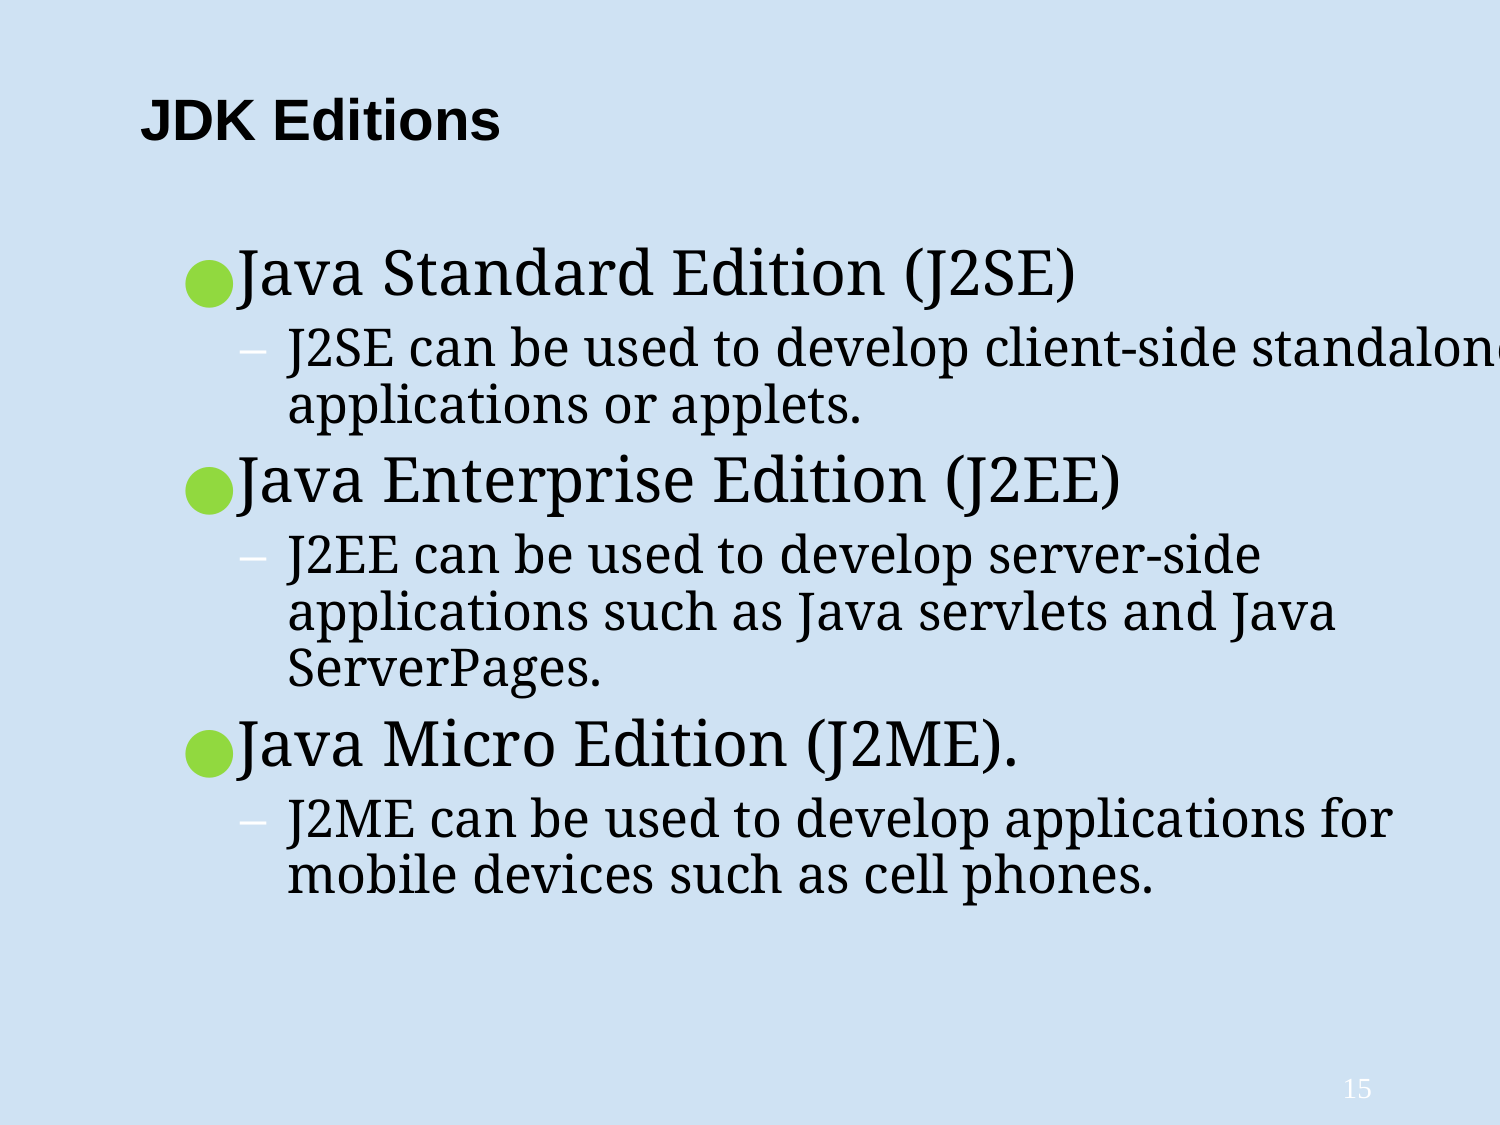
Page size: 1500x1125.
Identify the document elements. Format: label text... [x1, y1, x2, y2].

text_box ‹#› [1074, 1049, 1388, 1125]
text_box JDK Editions [124, 0, 1400, 235]
text_box Java Standard Edition (J2SE) J2SE can be used to develop client-side standalone applications or applets. Java Enterprise Edition (J2EE) J2EE can be used to develop server-side applications such as Java servlets and Java ServerPages. Java Micro Edition (J2ME). J2ME can be used to develop applications for mobile devices such as cell phones. [150, 234, 1500, 1035]
